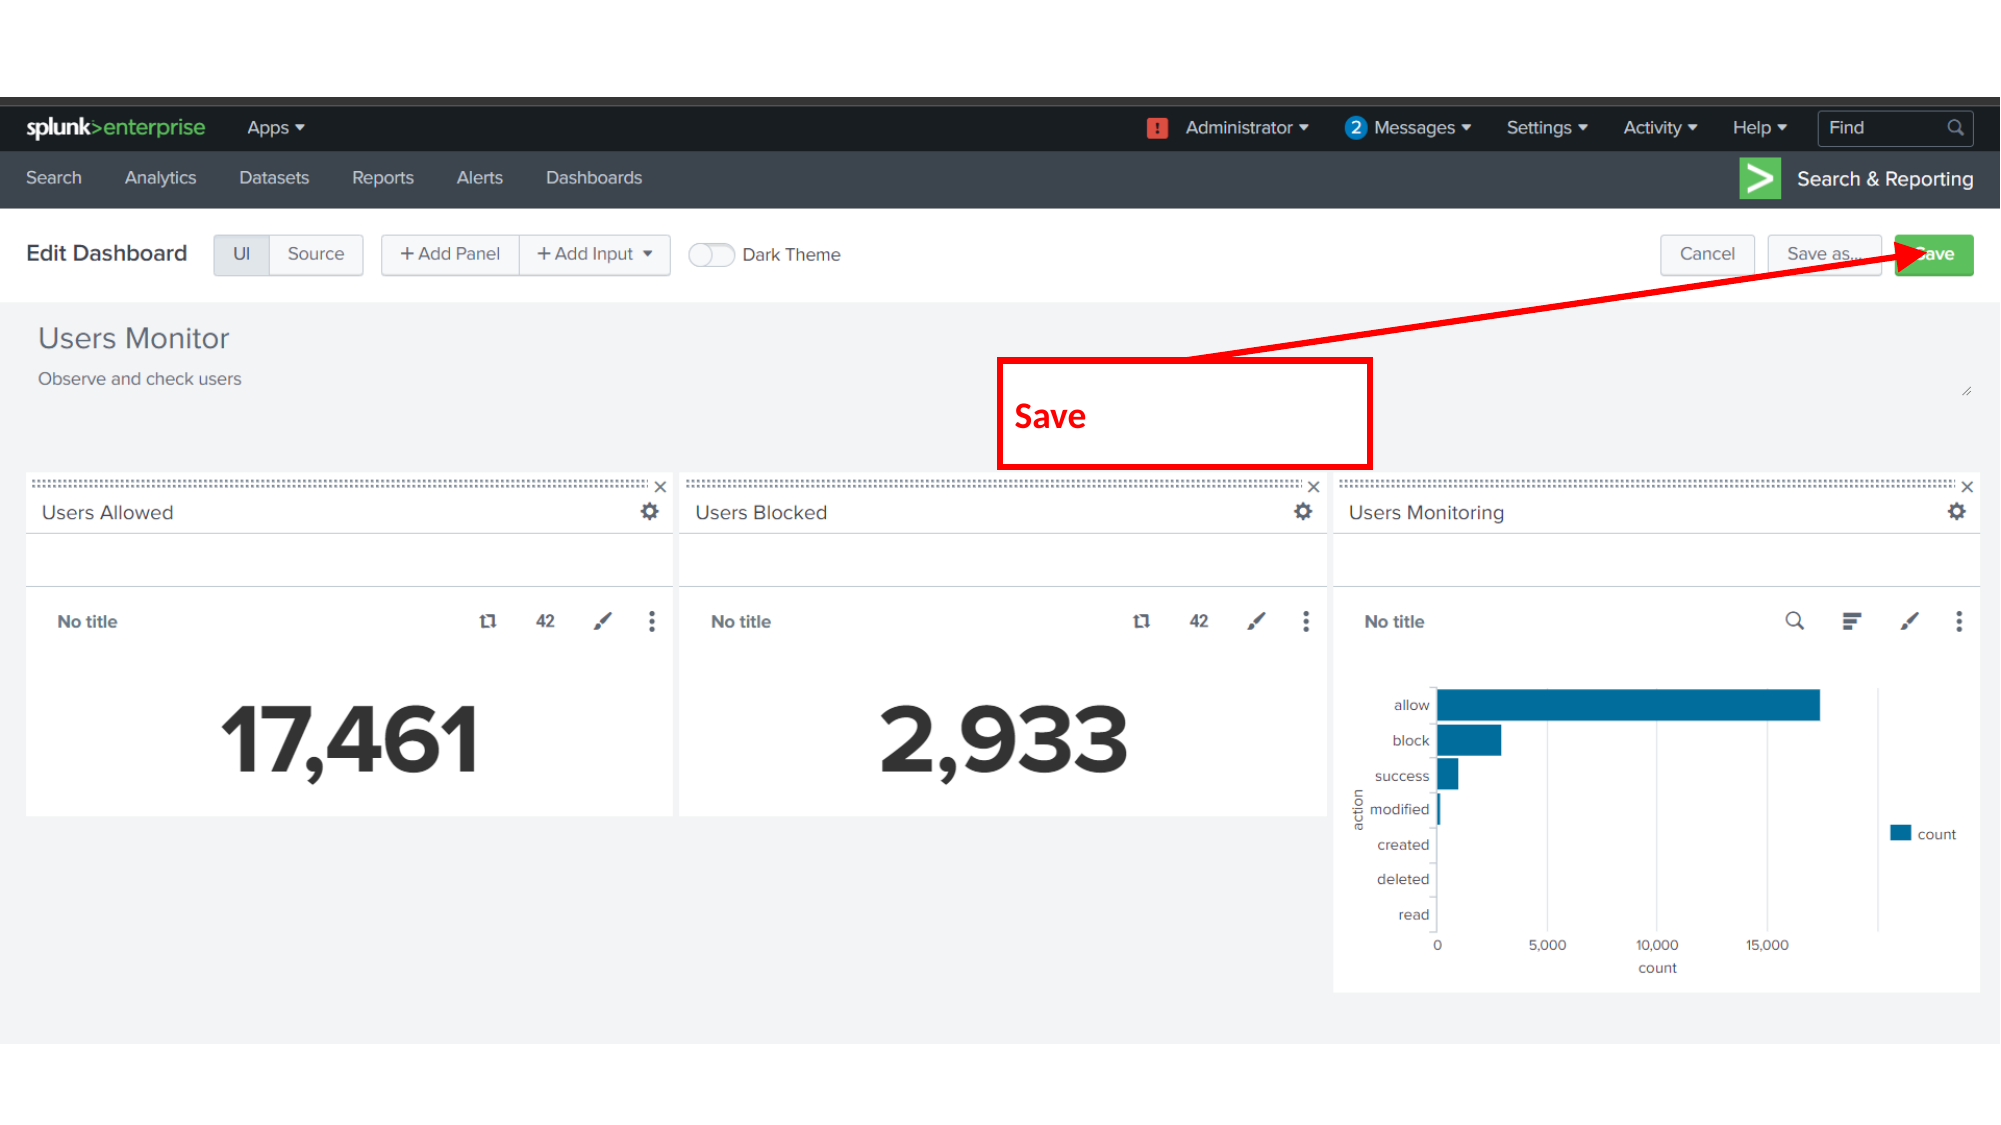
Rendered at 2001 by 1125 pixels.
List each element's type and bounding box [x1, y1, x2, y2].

text_box [1185, 252, 1927, 361]
picture [0, 97, 2000, 1044]
